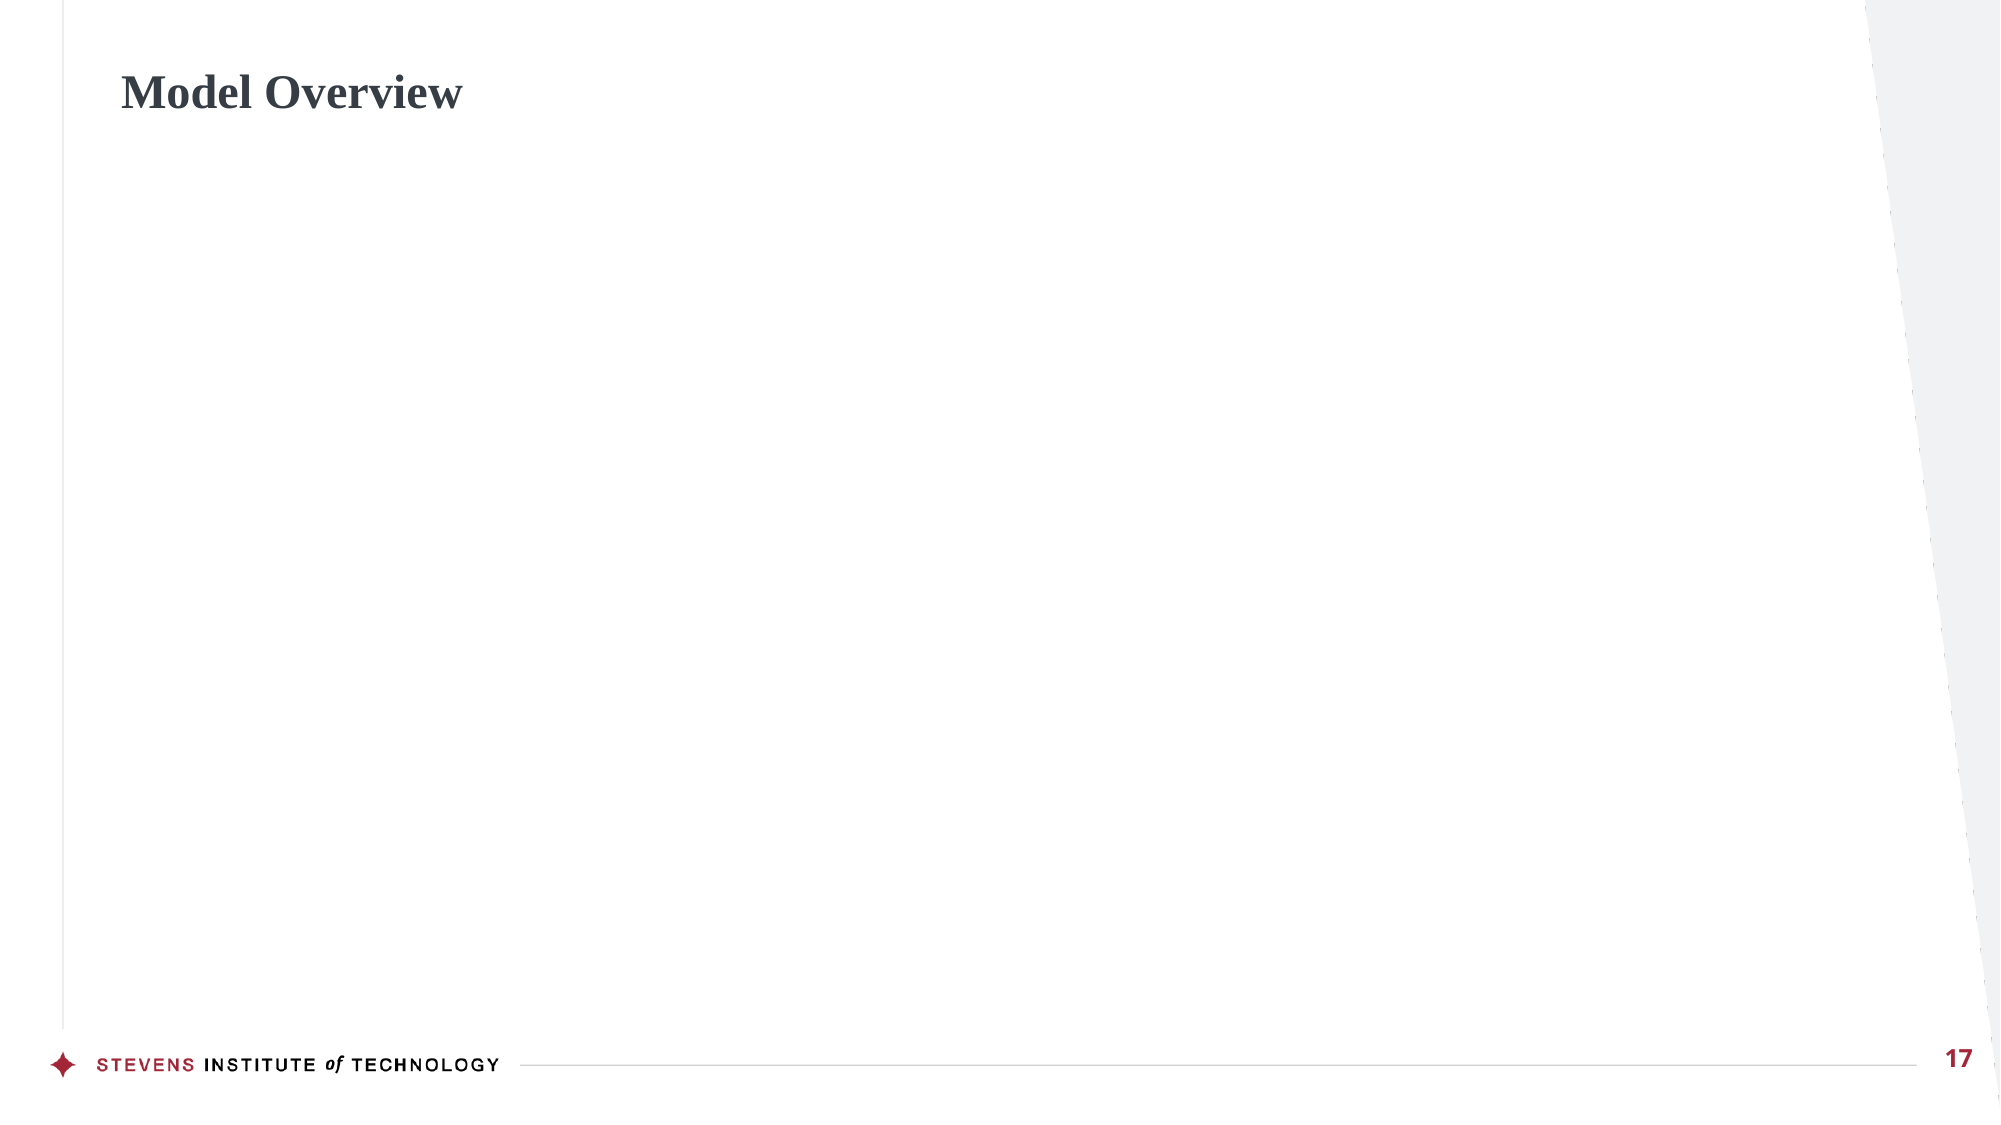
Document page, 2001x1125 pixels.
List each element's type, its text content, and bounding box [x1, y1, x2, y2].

slide_number 17 [1538, 1029, 1988, 1090]
text_box Model Overview [106, 59, 1863, 128]
